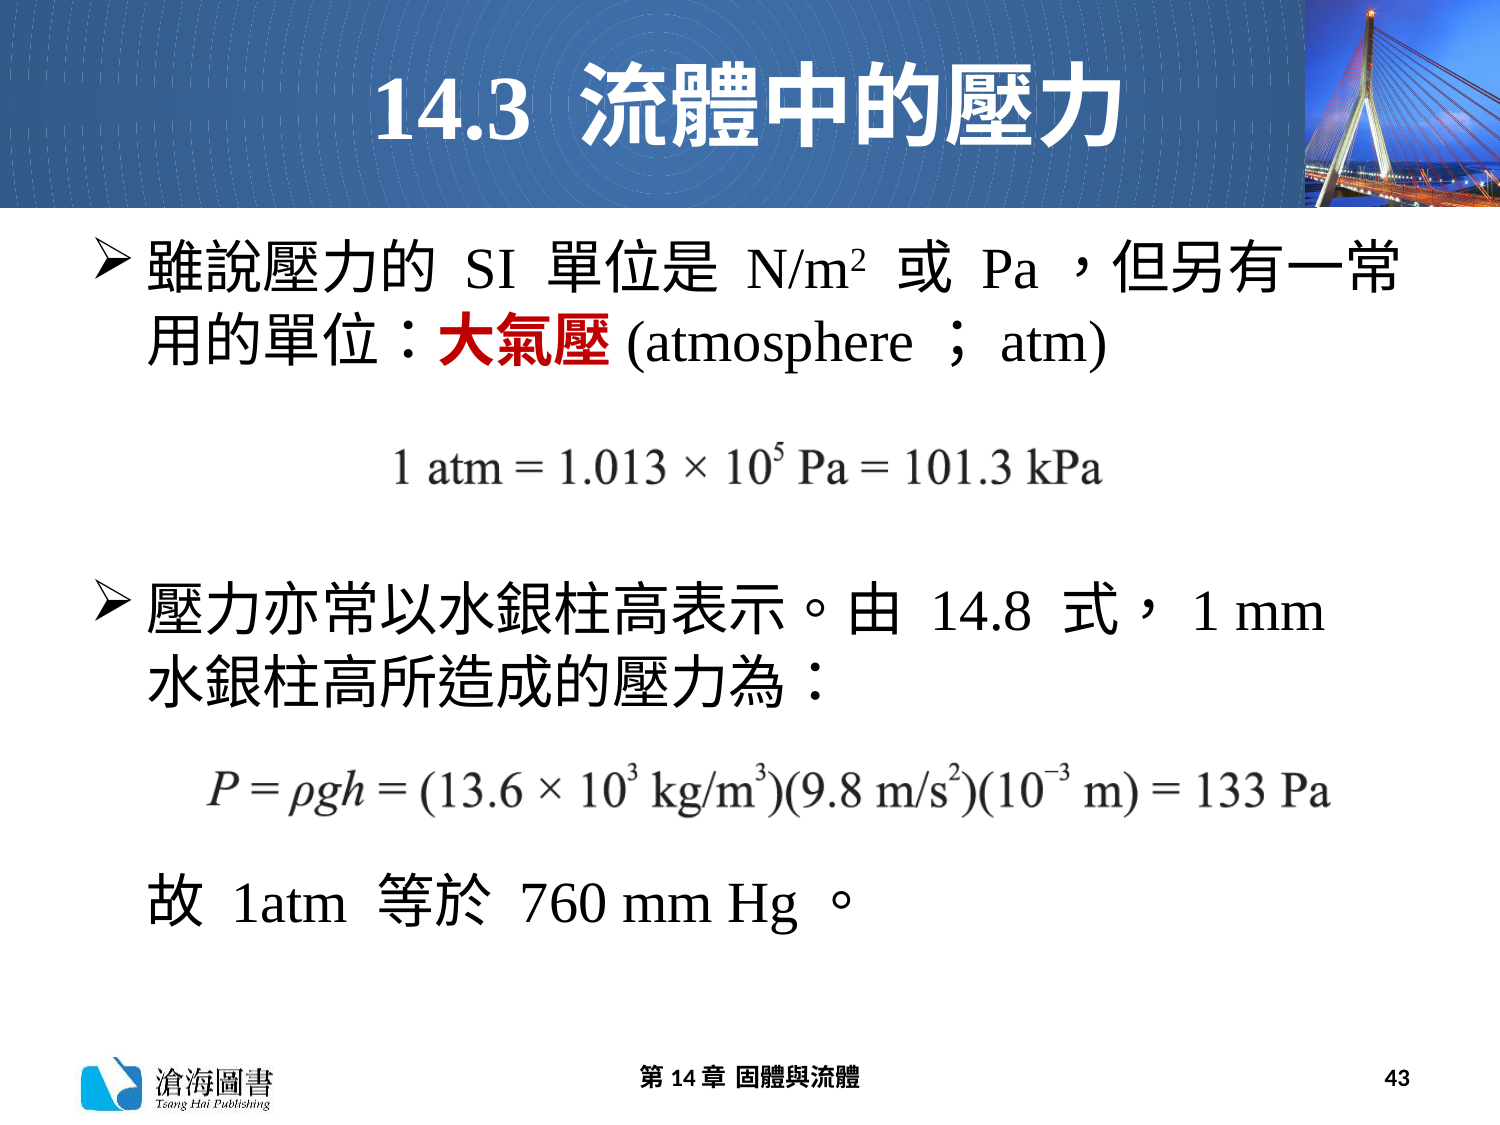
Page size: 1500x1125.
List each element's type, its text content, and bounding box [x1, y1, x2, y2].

slide_number 43 [1074, 1046, 1425, 1107]
picture [75, 1049, 274, 1118]
title 14.3 流體中的壓力 [75, 21, 1425, 185]
picture [384, 432, 1116, 503]
picture [1305, 0, 1500, 207]
list 雖說壓力的 SI 單位是 N/m2 或 Pa，但另有一常用的單位：大氣壓(atmosphere；atm) 壓力亦常以水銀柱高表示。由 14.8 式，1 mm 水銀柱高所造成的壓力為： 故 1atm 等於 760 mm Hg。 [75, 219, 1425, 1043]
picture [182, 751, 1393, 833]
footer 第14章 固體與流體 [512, 1046, 988, 1107]
